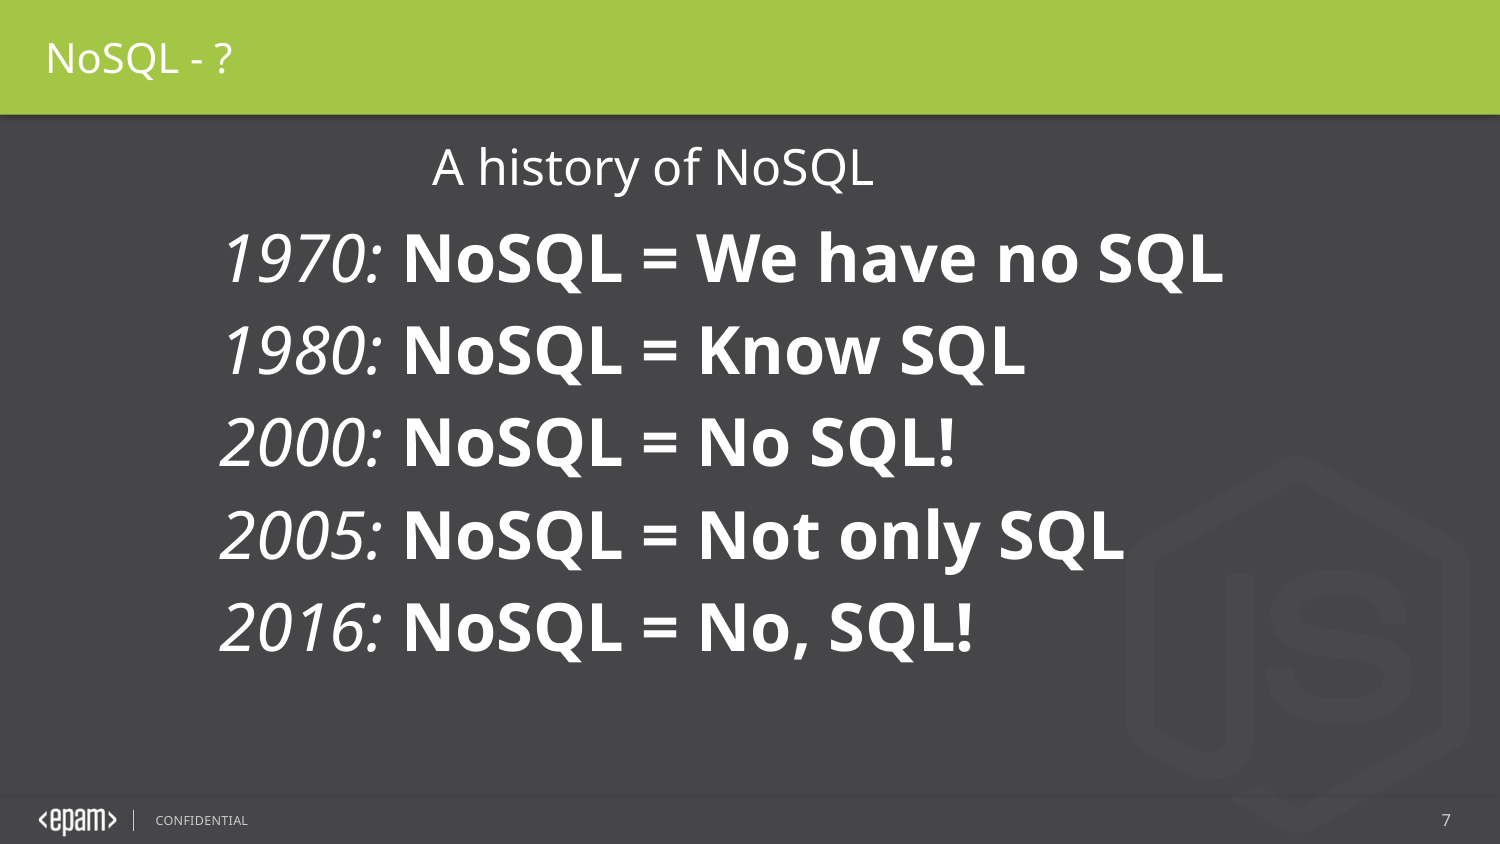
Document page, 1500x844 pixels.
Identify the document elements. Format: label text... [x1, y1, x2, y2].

text_box A history of NoSQL [417, 128, 890, 203]
picture [38, 808, 117, 837]
text_box 1970: NoSQL = We have no SQL 1980: NoSQL = Know SQL 2000: NoSQL = No SQL! 2005: NoSQL = Not only SQL 2016: NoSQL = No, SQL! [204, 217, 1376, 719]
list NoSQL - ? [0, 0, 1500, 115]
